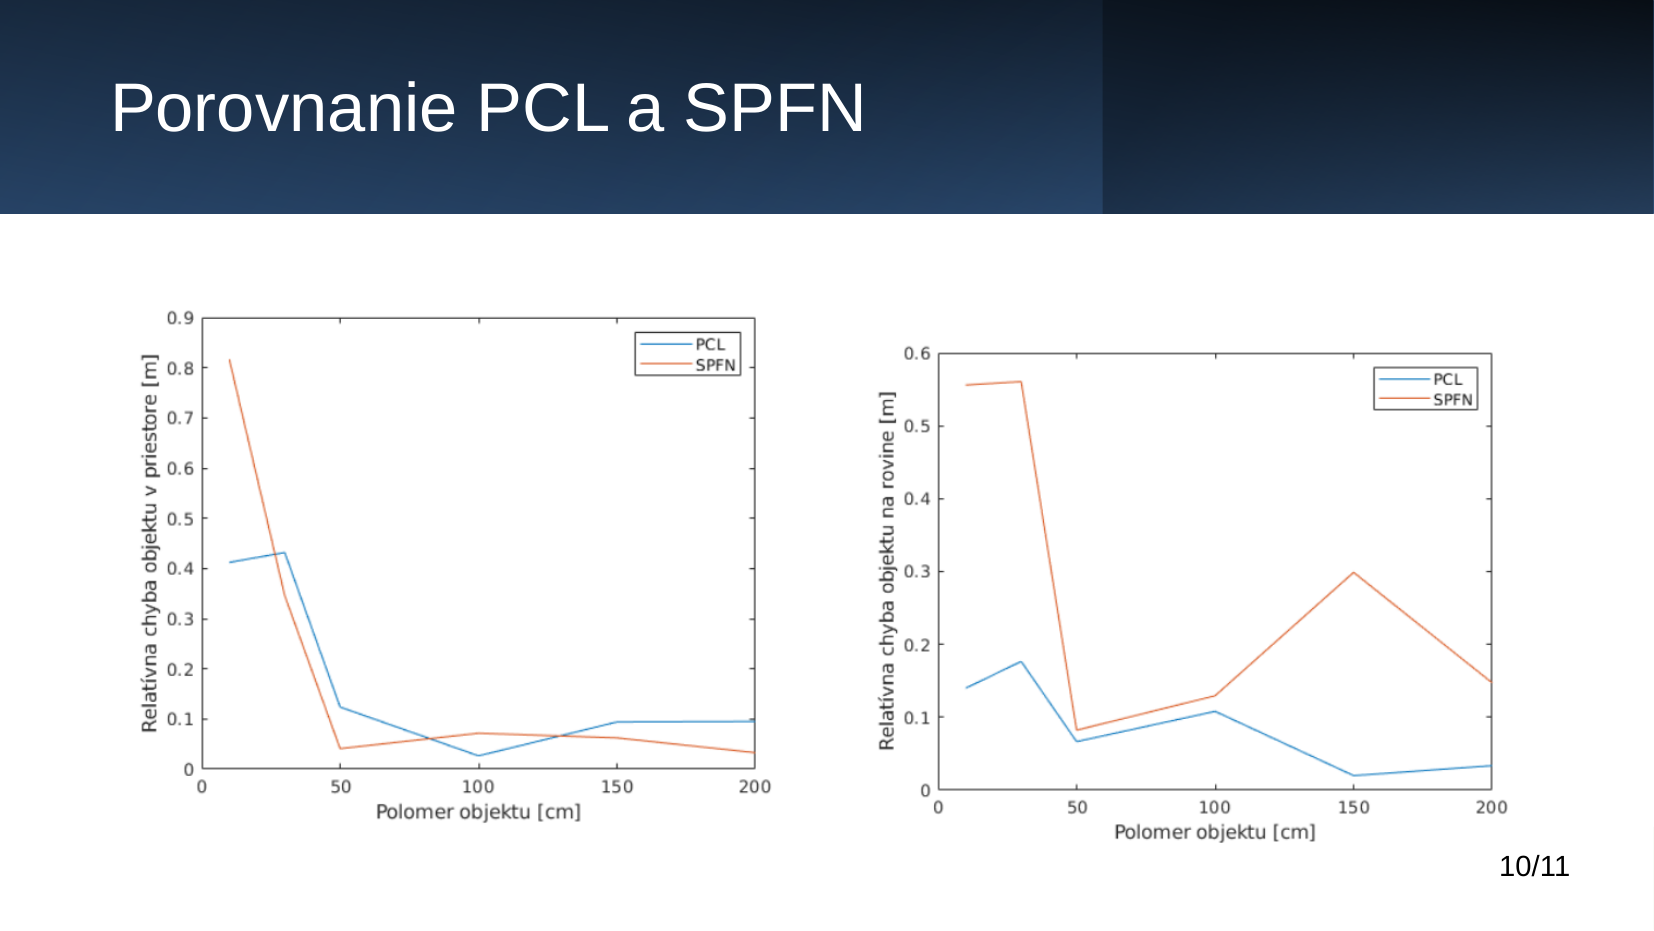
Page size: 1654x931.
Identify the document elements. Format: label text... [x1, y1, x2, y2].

slide_number 10/11 [1185, 847, 1571, 911]
picture [133, 295, 794, 839]
title Porovnanie PCL a SPFN [94, 47, 1057, 170]
text_box [517, 0, 1105, 216]
text_box [0, 216, 1654, 931]
text_box [0, 0, 517, 216]
picture [860, 300, 1521, 844]
text_box [1105, 0, 1654, 216]
